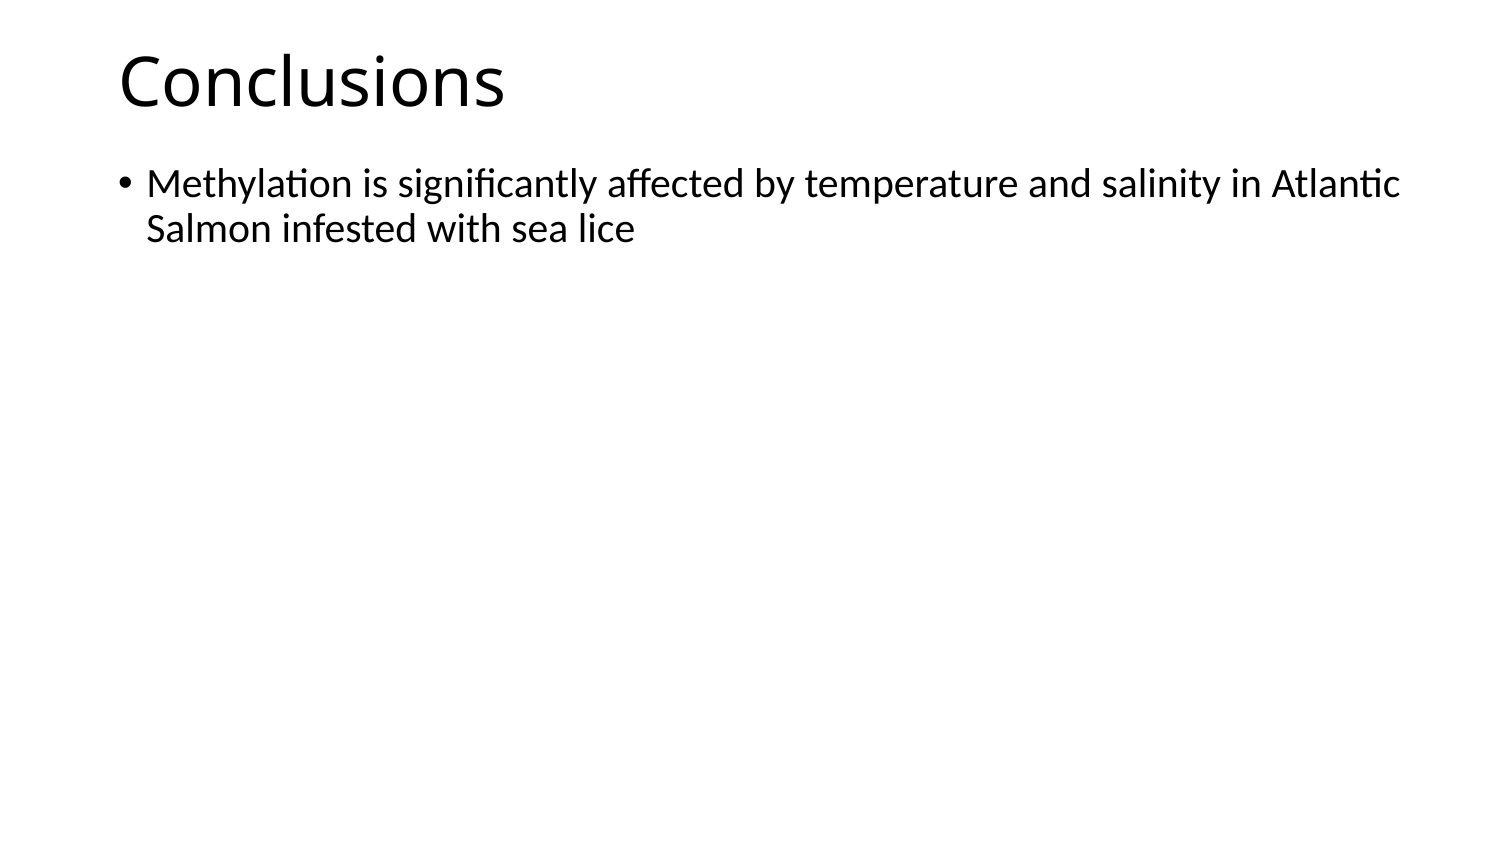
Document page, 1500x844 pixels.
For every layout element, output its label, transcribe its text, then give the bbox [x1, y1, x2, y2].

title Conclusions [103, 2, 1397, 154]
list Methylation is significantly affected by temperature and salinity in Atlantic Salmon infested with sea lice [103, 154, 1433, 690]
